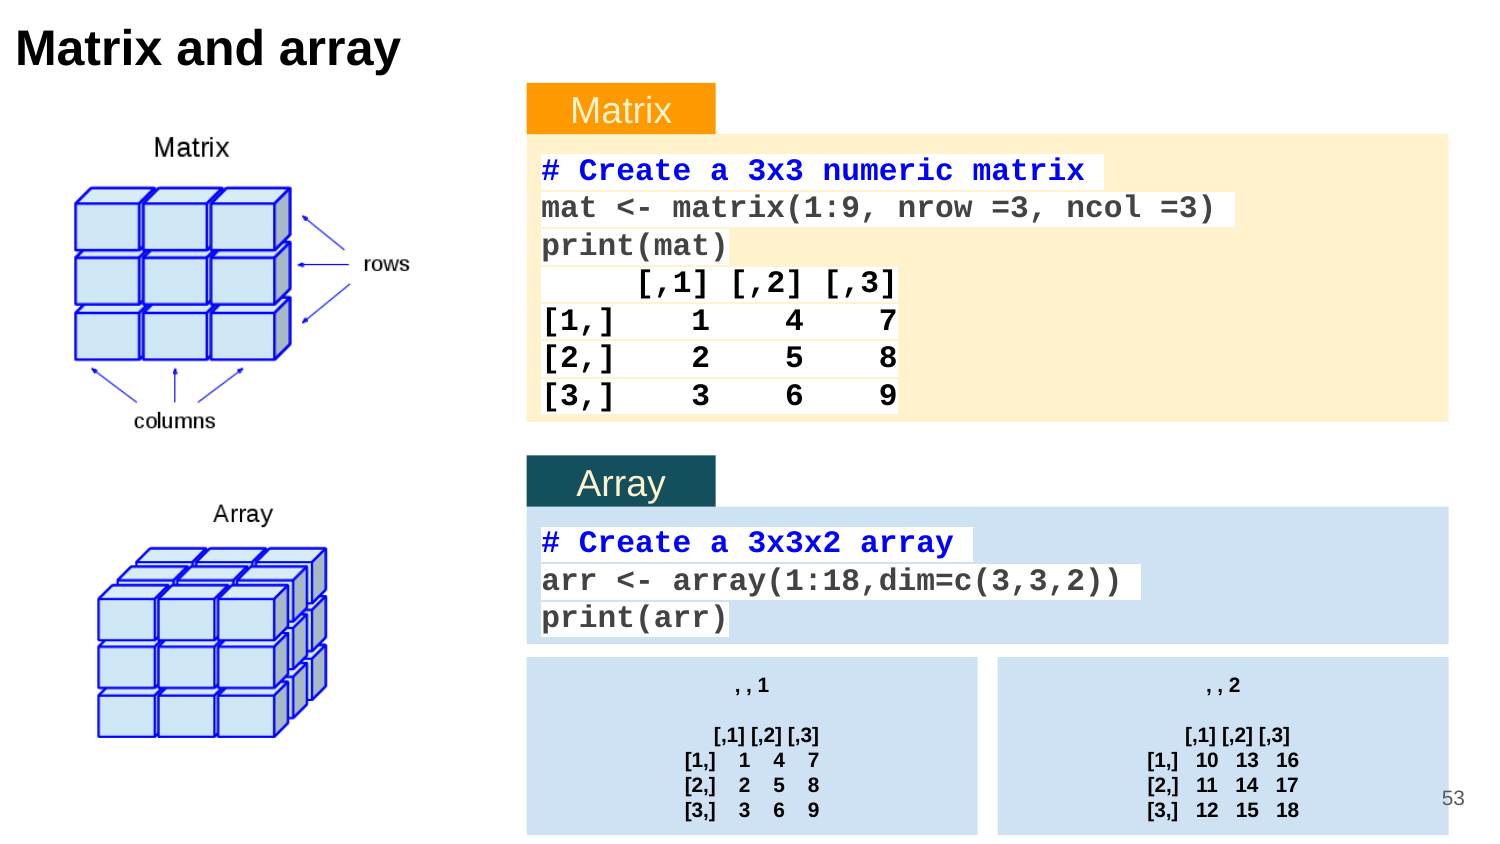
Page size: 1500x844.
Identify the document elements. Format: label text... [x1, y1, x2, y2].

picture [68, 483, 354, 795]
slide_number ‹#› [1389, 764, 1480, 830]
text_box Matrix and array [0, 0, 625, 90]
picture [37, 123, 424, 465]
text_box , , 1 [,1] [,2] [,3] [1,] 1 4 7 [2,] 2 5 8 [3,] 3 6 9 [526, 657, 978, 836]
text_box Array [526, 455, 716, 507]
text_box # Create a 3x3 numeric matrix mat <- matrix(1:9, nrow =3, ncol =3) print(mat) [,1] [,2] [,3] [1,] 1 4 7 [2,] 2 5 8 [3,] 3 6 9 [526, 134, 1449, 422]
text_box Matrix [526, 82, 716, 135]
text_box # Create a 3x3x2 array arr <- array(1:18,dim=c(3,3,2)) print(arr) [526, 506, 1449, 644]
text_box , , 2 [,1] [,2] [,3] [1,] 10 13 16 [2,] 11 14 17 [3,] 12 15 18 [997, 657, 1449, 836]
